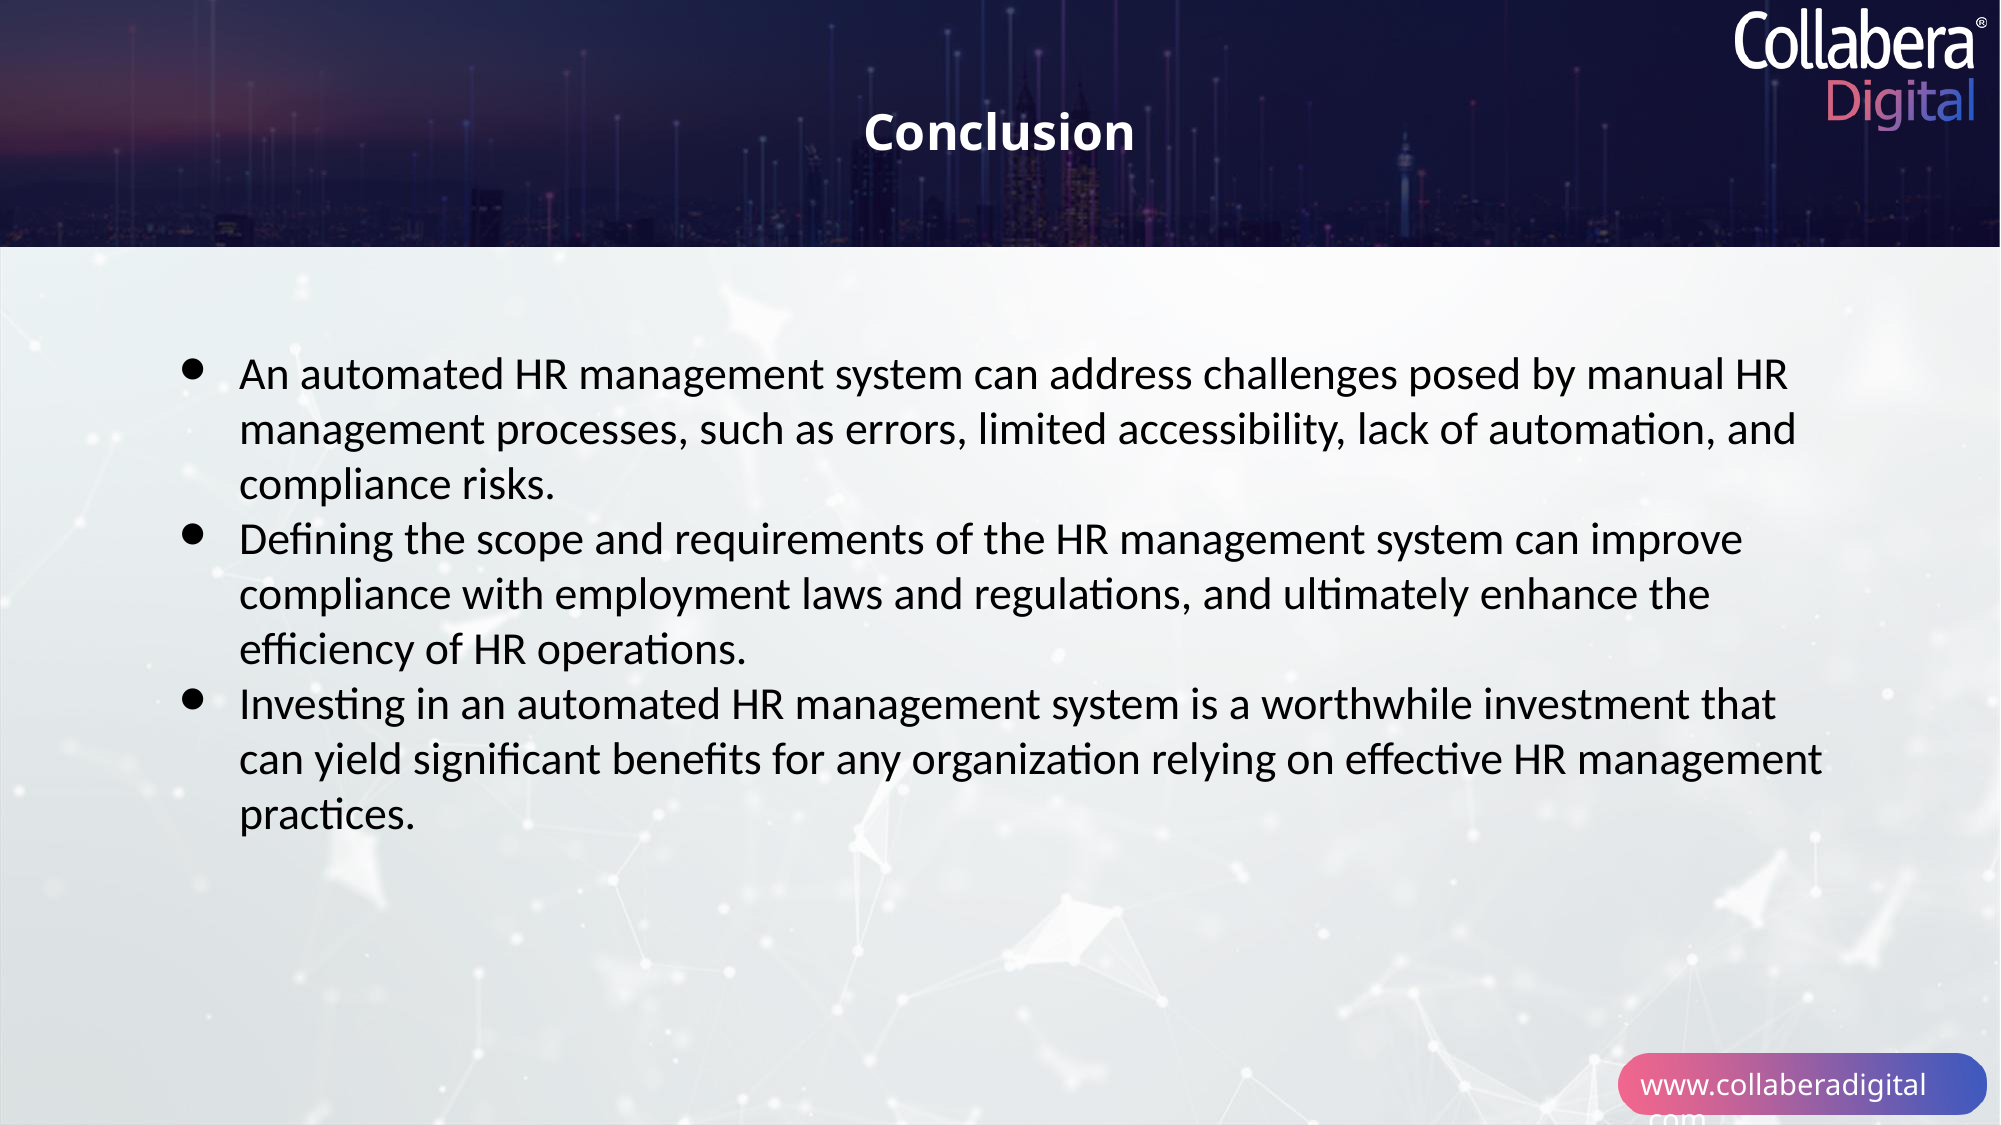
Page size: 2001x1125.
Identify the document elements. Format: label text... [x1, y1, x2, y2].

picture [1684, 1116, 1691, 1125]
picture [0, 0, 2000, 1125]
picture [1694, 1116, 1701, 1125]
text_box Conclusion [842, 93, 1158, 169]
text_box An automated HR management system can address challenges posed by manual HR management processes, such as errors, limited accessibility, lack of automation, and compliance risks. Defining the scope and requirements of the HR management system can improve compliance with employment laws and regulations, and ultimately enhance the efficiency of HR operations. Investing in an automated HR management system is a worthwhile investment that can yield significant benefits for any organization relying on effective HR management practices. [149, 329, 1851, 854]
picture [1666, 1116, 1675, 1125]
